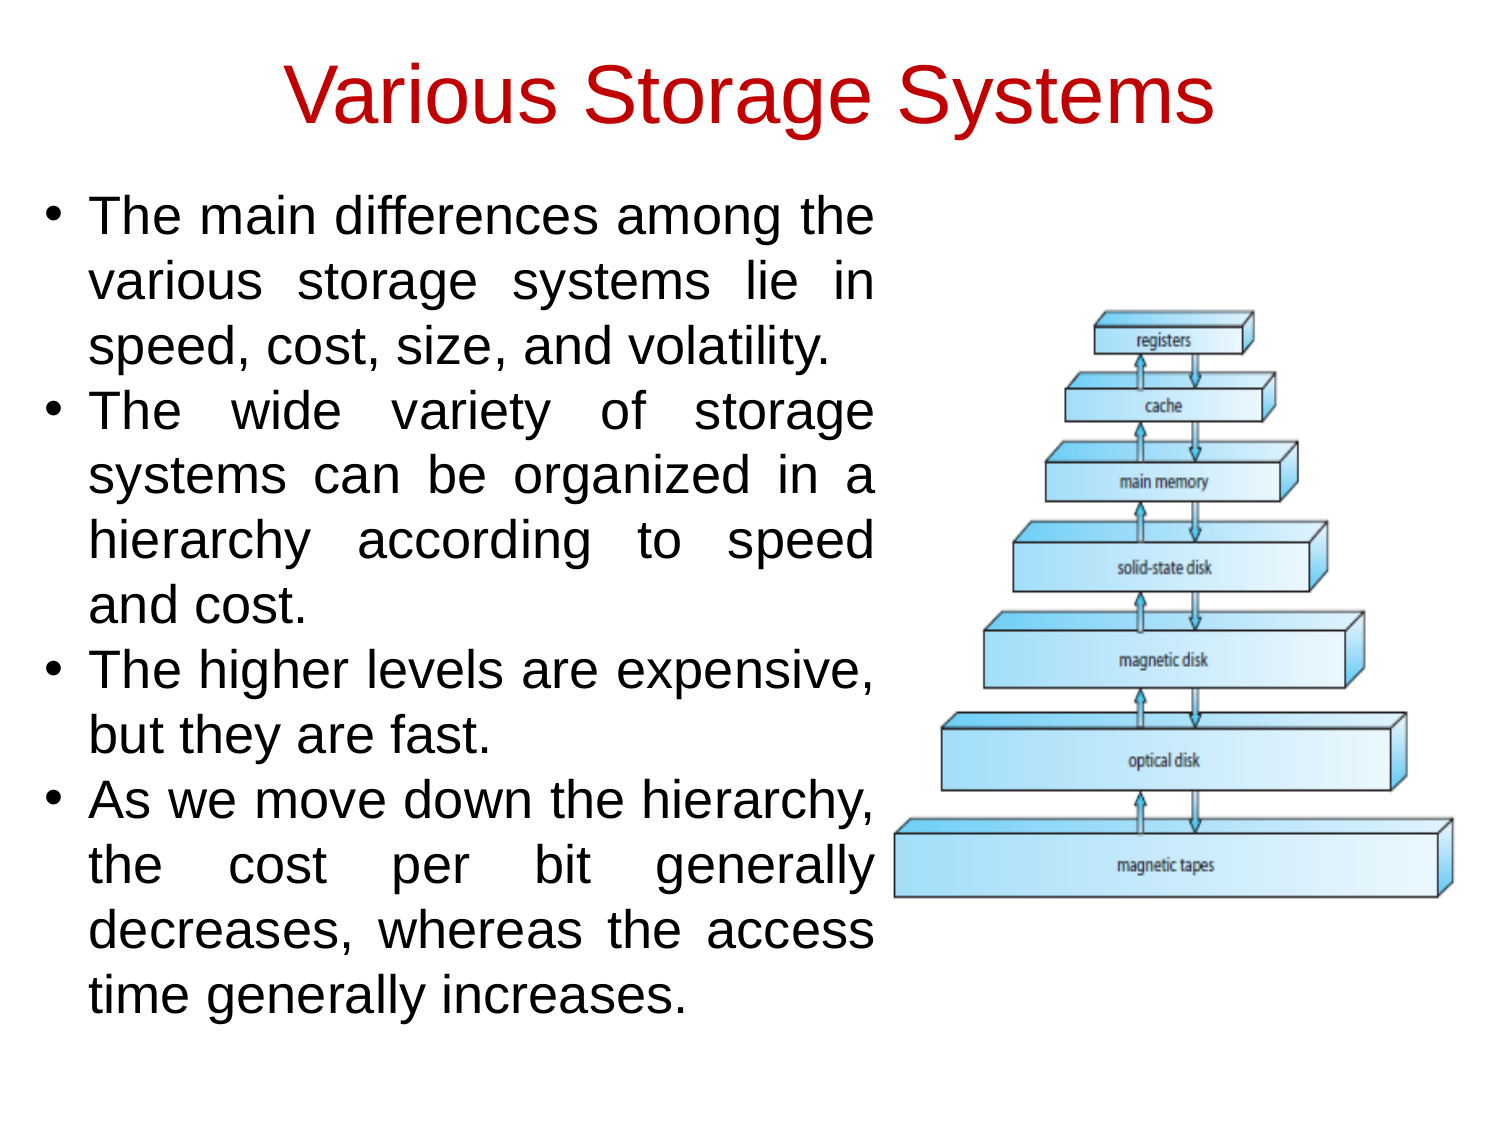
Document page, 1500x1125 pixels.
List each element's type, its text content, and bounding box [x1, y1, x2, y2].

text_box Various Storage Systems [75, 19, 1425, 161]
text_box The main differences among the various storage systems lie in speed, cost, size, and volatility. The wide variety of storage systems can be organized in a hierarchy according to speed and cost. The higher levels are expensive, but they are fast. As we move down the hierarchy, the cost per bit generally decreases, whereas the access time generally increases. [29, 172, 892, 1083]
picture [867, 302, 1478, 917]
